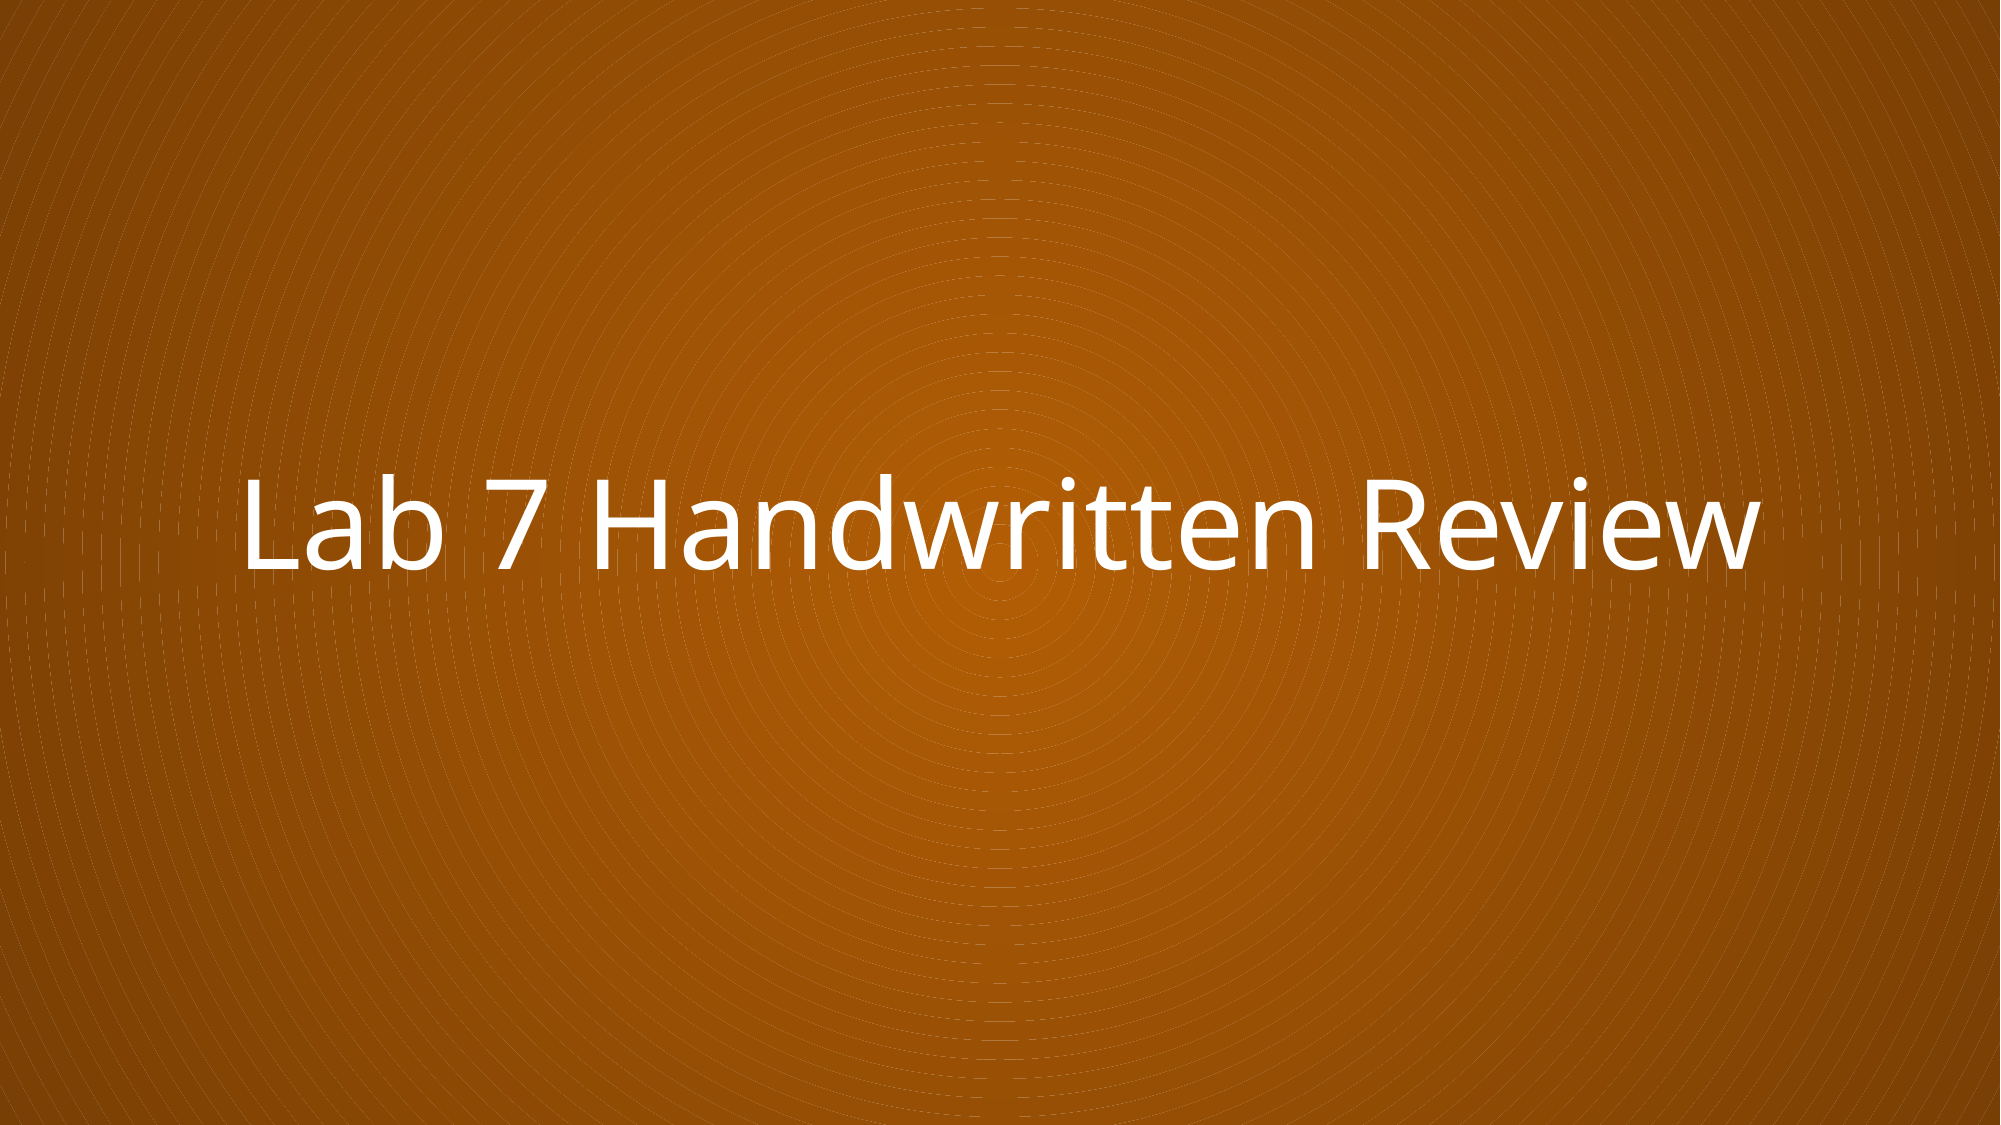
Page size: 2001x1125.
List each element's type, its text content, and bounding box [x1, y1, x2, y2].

title Lab 7 Handwritten Review [0, 470, 2000, 588]
